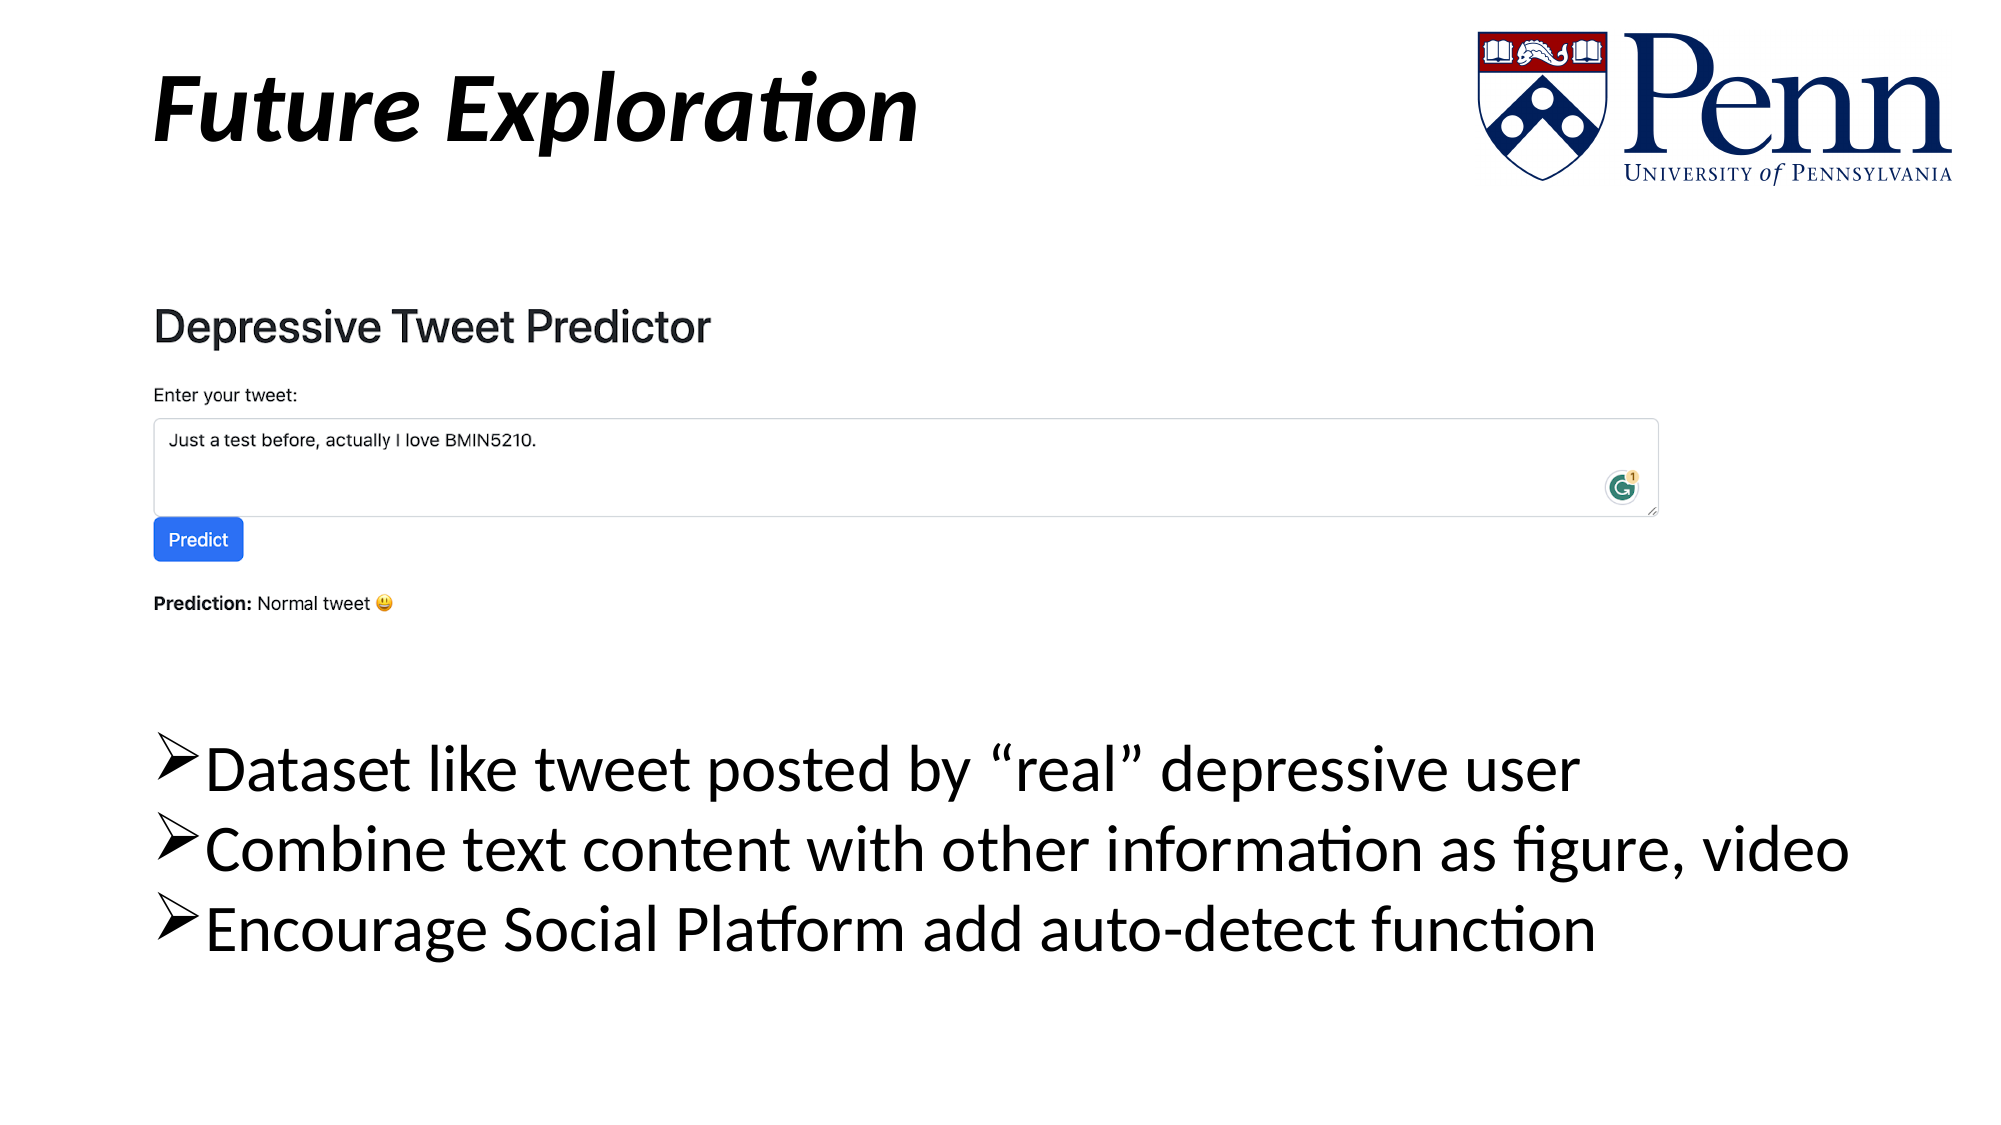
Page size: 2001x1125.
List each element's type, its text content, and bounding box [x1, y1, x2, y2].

text_box Dataset like tweet posted by “real” depressive user Combine text content with other information as figure, video Encourage Social Platform add auto-detect function [137, 717, 1952, 1053]
title Future Exploration [137, 31, 1863, 187]
picture [137, 291, 1718, 652]
picture [1475, 29, 1952, 186]
